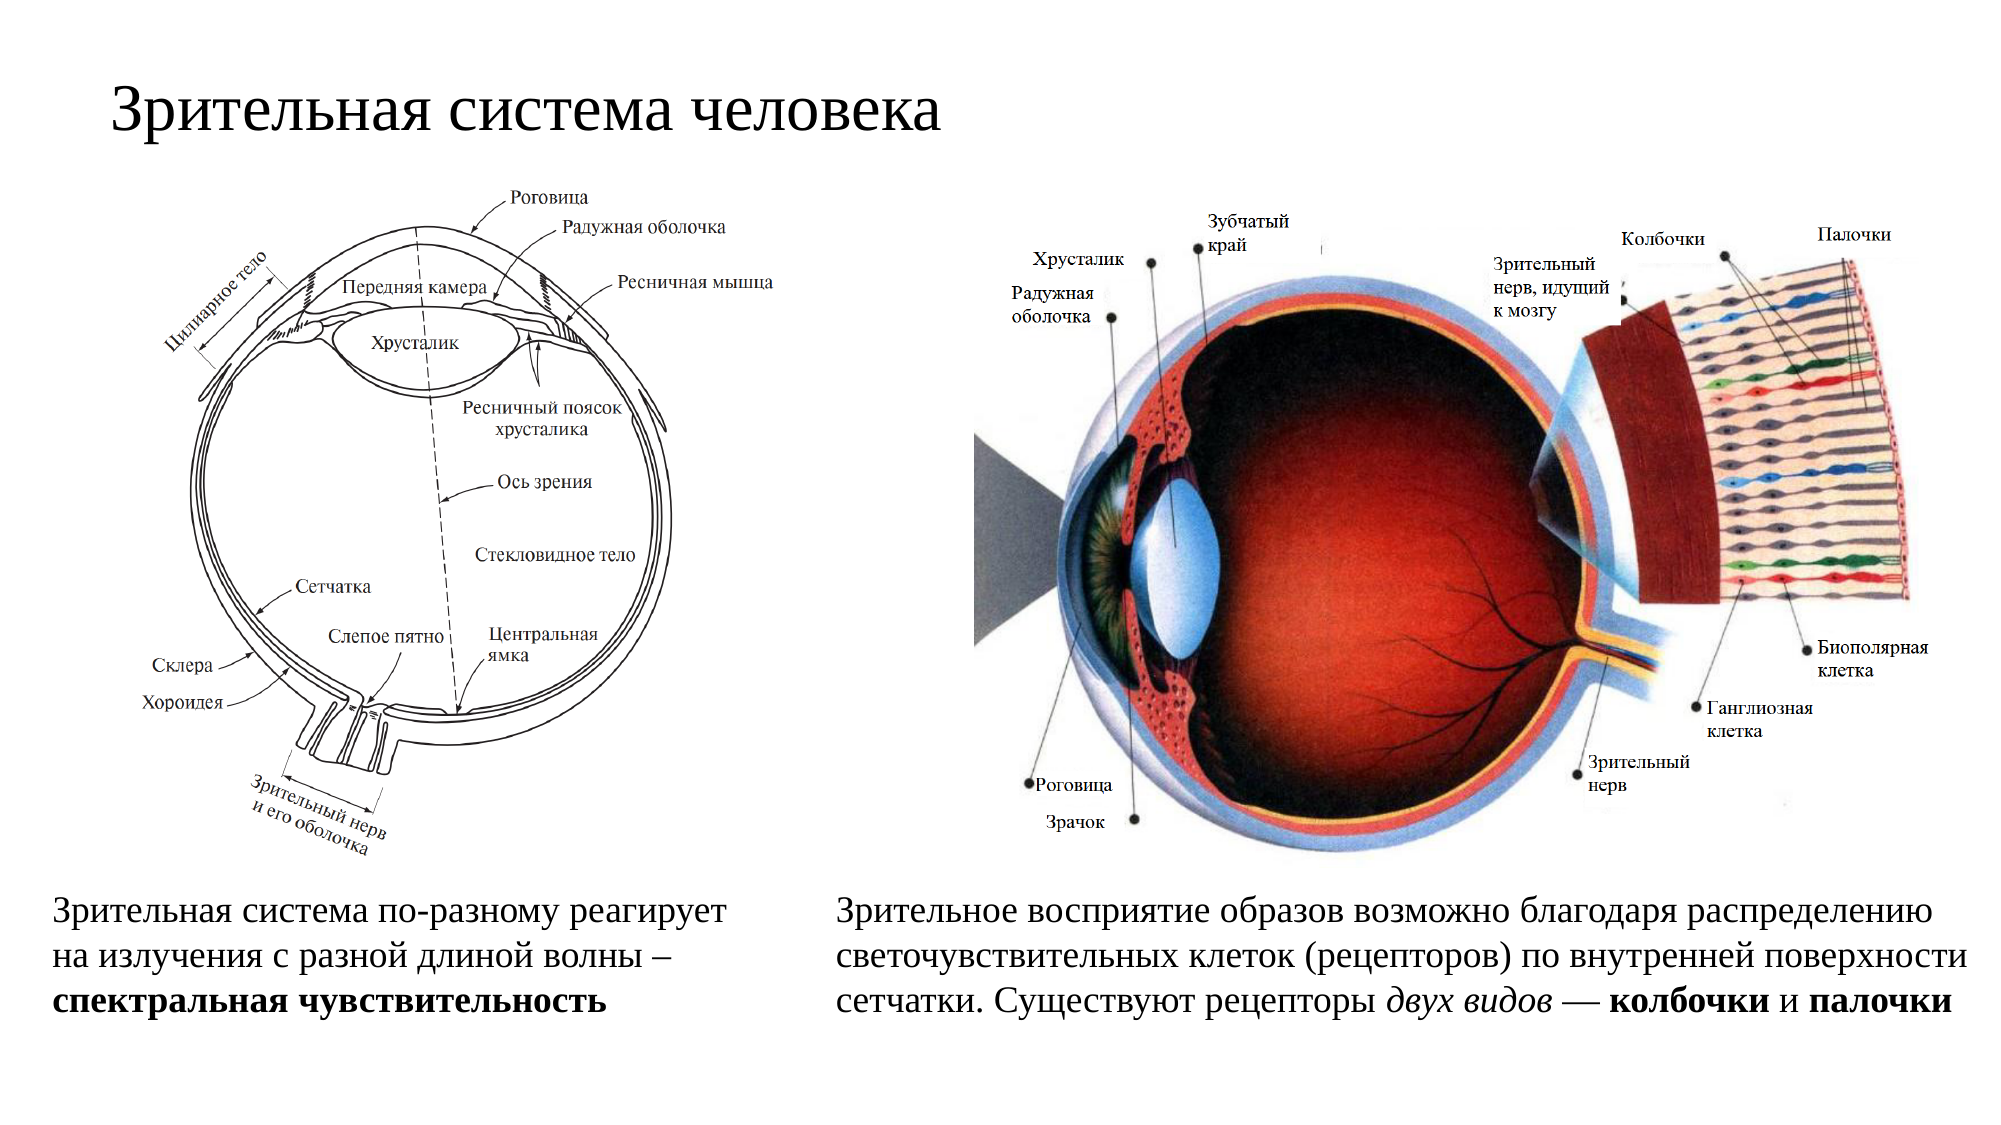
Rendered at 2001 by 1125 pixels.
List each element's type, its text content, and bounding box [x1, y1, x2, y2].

text_box Зрительная система по-разному реагирует на излучения с разной длиной волны – спектральная чувствительность [52, 885, 771, 1021]
text_box Зрительное восприятие образов возможно благодаря распределению светочувствительных клеток (рецепторов) по внутренней поверхности сетчатки. Существуют рецепторы двух видов — колбочки и палочки [835, 885, 2000, 1021]
picture [125, 173, 786, 868]
title Зрительная система человека [95, 0, 1918, 218]
picture [965, 173, 1942, 868]
